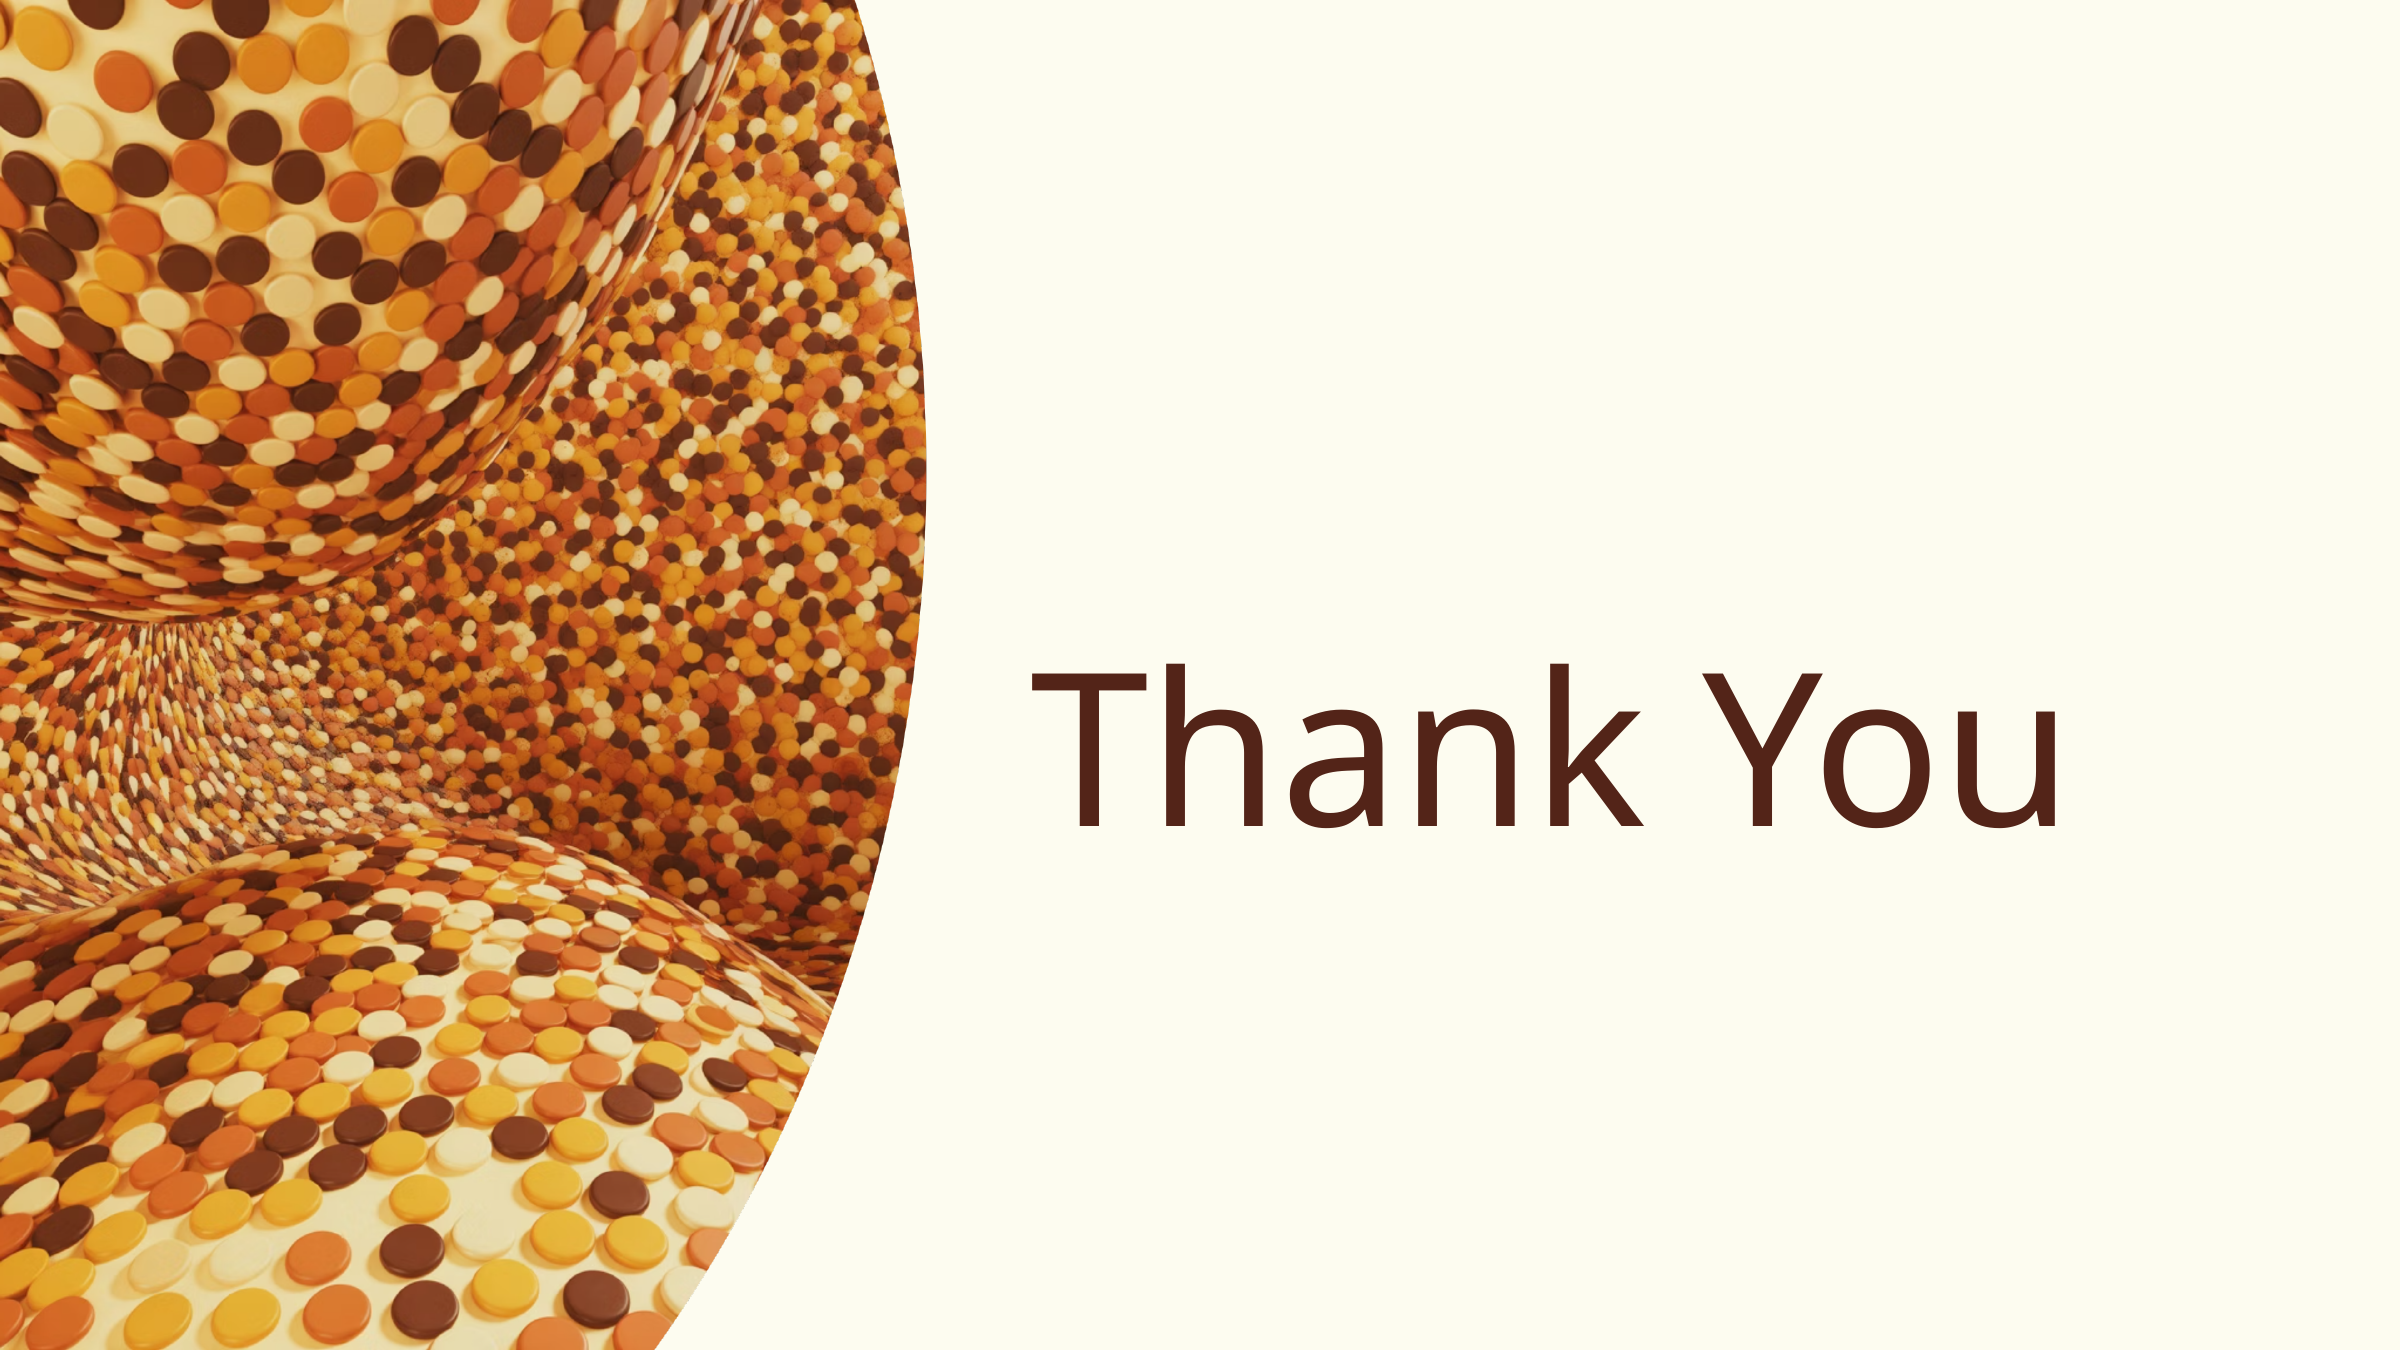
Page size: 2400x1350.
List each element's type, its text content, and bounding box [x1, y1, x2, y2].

text_box Thank You [1030, 535, 2270, 814]
picture [0, 0, 946, 1350]
